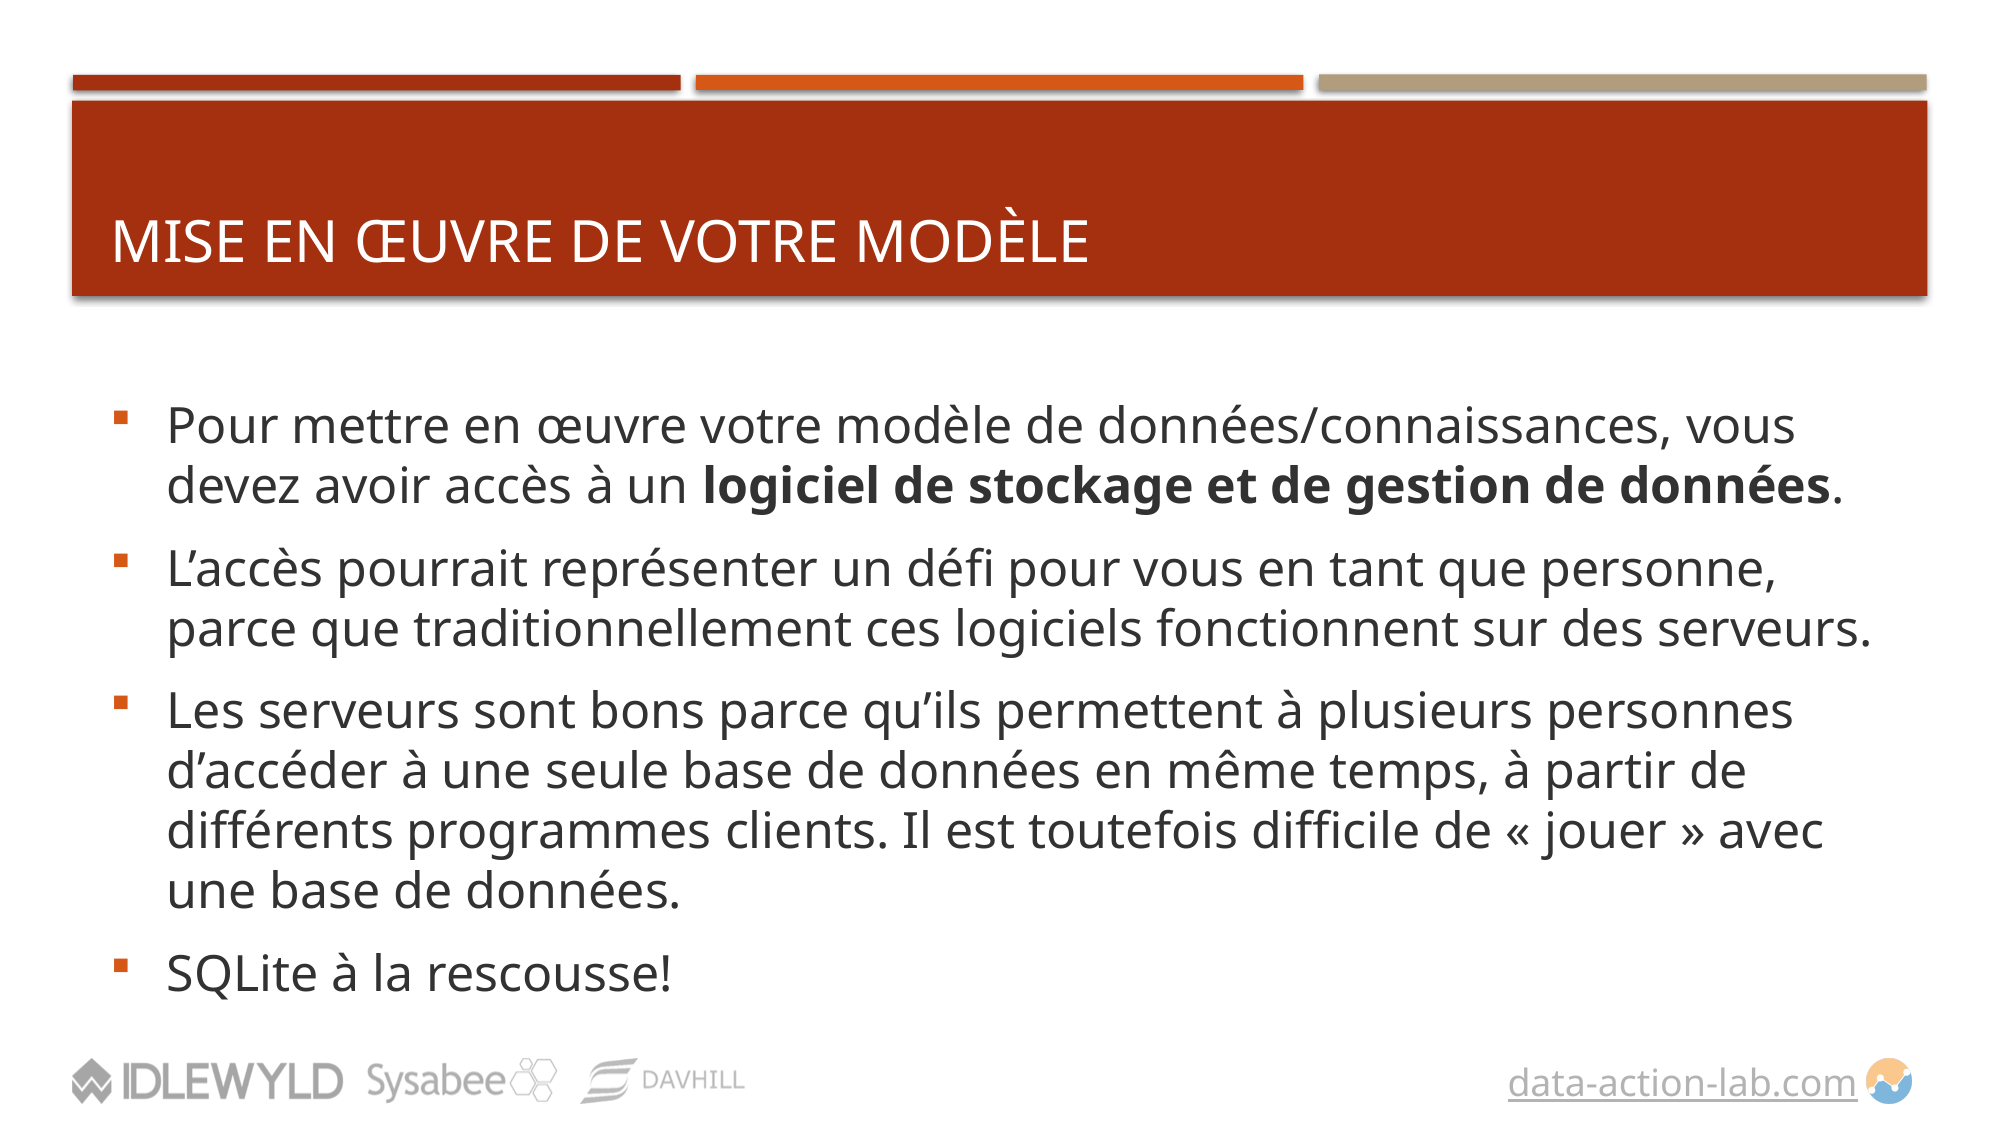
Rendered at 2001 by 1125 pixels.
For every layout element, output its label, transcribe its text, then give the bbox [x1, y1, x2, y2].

title Mise en œuvre de votre modèle [95, 115, 1905, 282]
picture [72, 1058, 745, 1104]
list Pour mettre en œuvre votre modèle de données/connaissances, vous devez avoir accès à un logiciel de stockage et de gestion de données. L’accès pourrait représenter un défi pour vous en tant que personne, parce que traditionnellement ces logiciels fonctionnent sur des serveurs. Les serveurs sont bons parce qu’ils permettent à plusieurs personnes d’accéder à une seule base de données en même temps, à partir de différents programmes clients. Il est toutefois difficile de « jouer » avec une base de données. SQLite à la rescousse! [95, 357, 1905, 1037]
